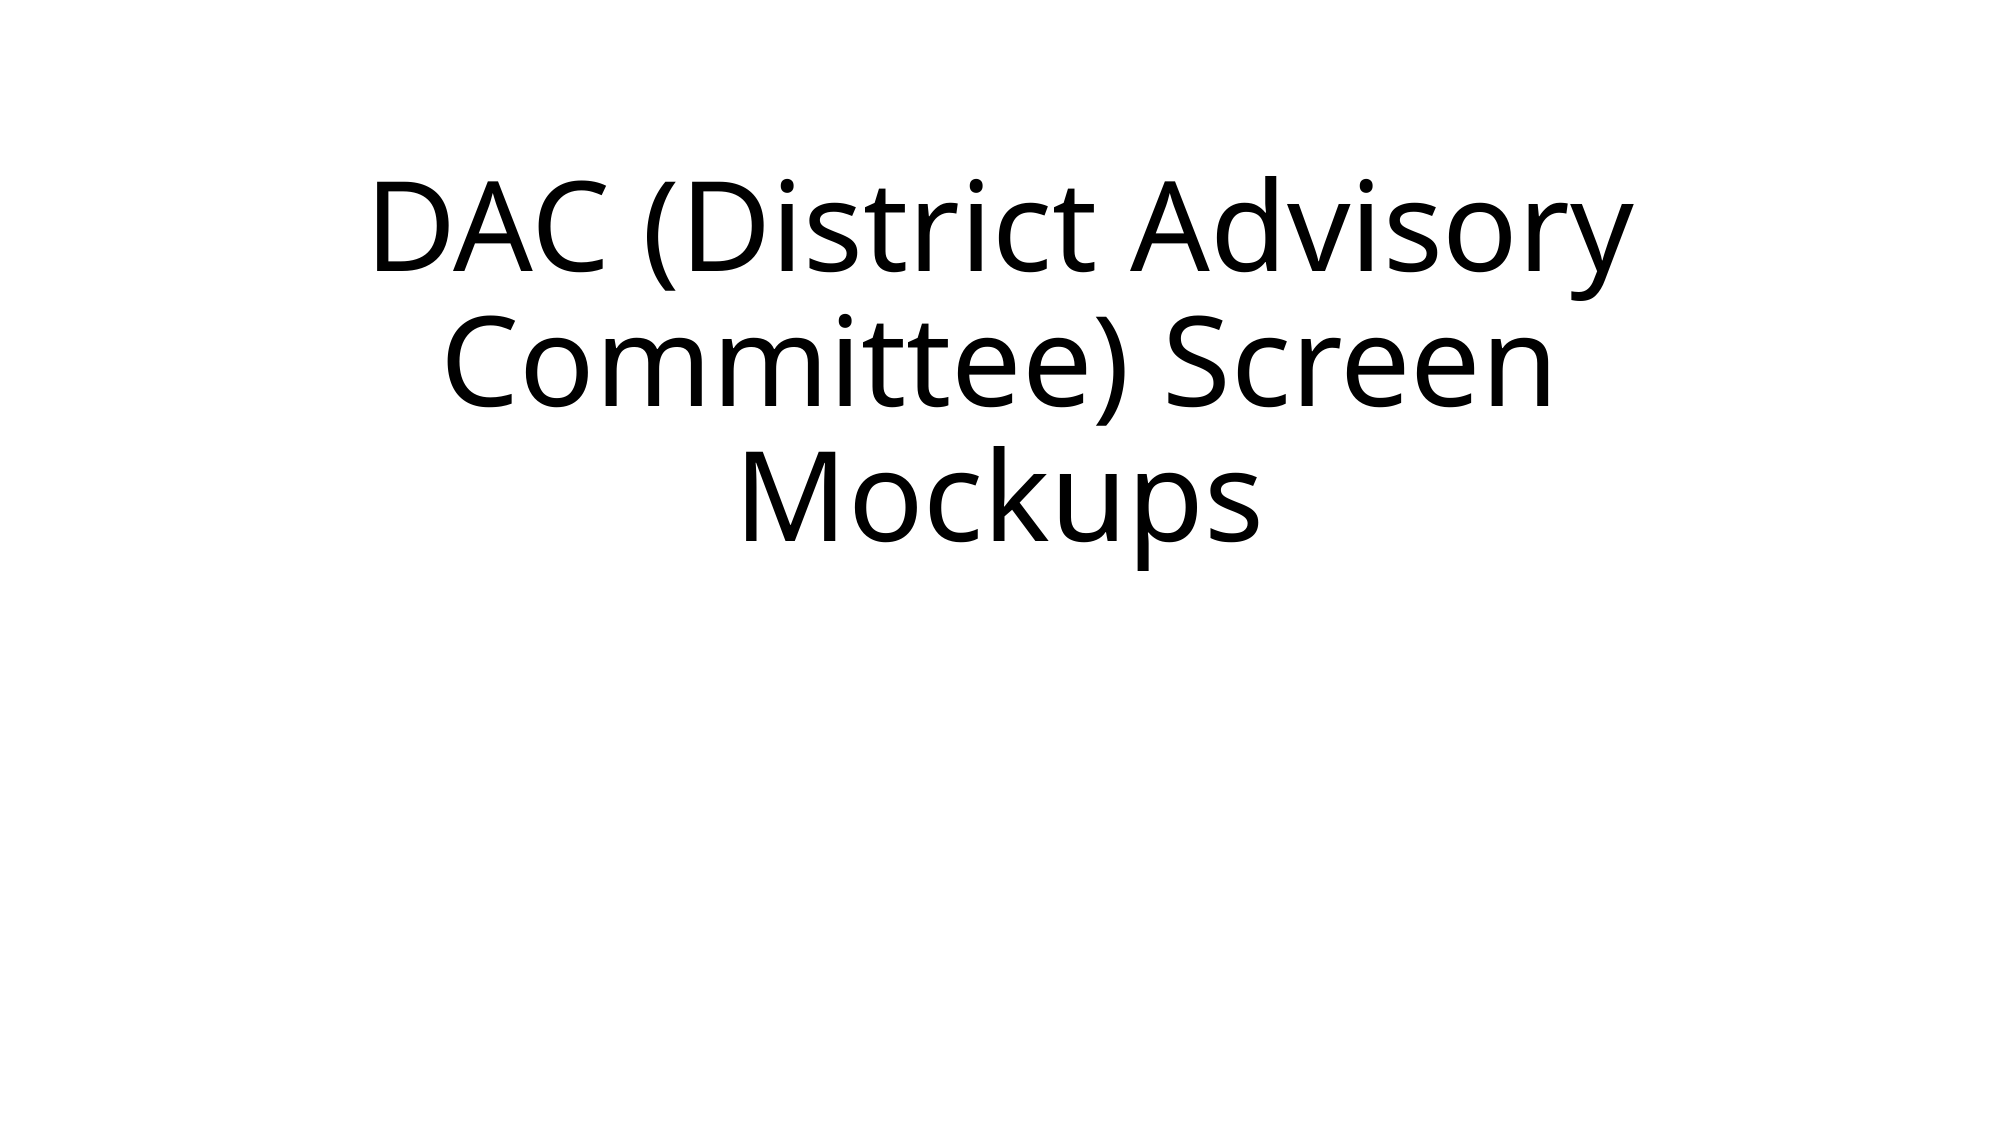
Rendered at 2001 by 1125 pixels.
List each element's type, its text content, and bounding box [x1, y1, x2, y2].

title DAC (District Advisory Committee) Screen Mockups [249, 184, 1750, 576]
